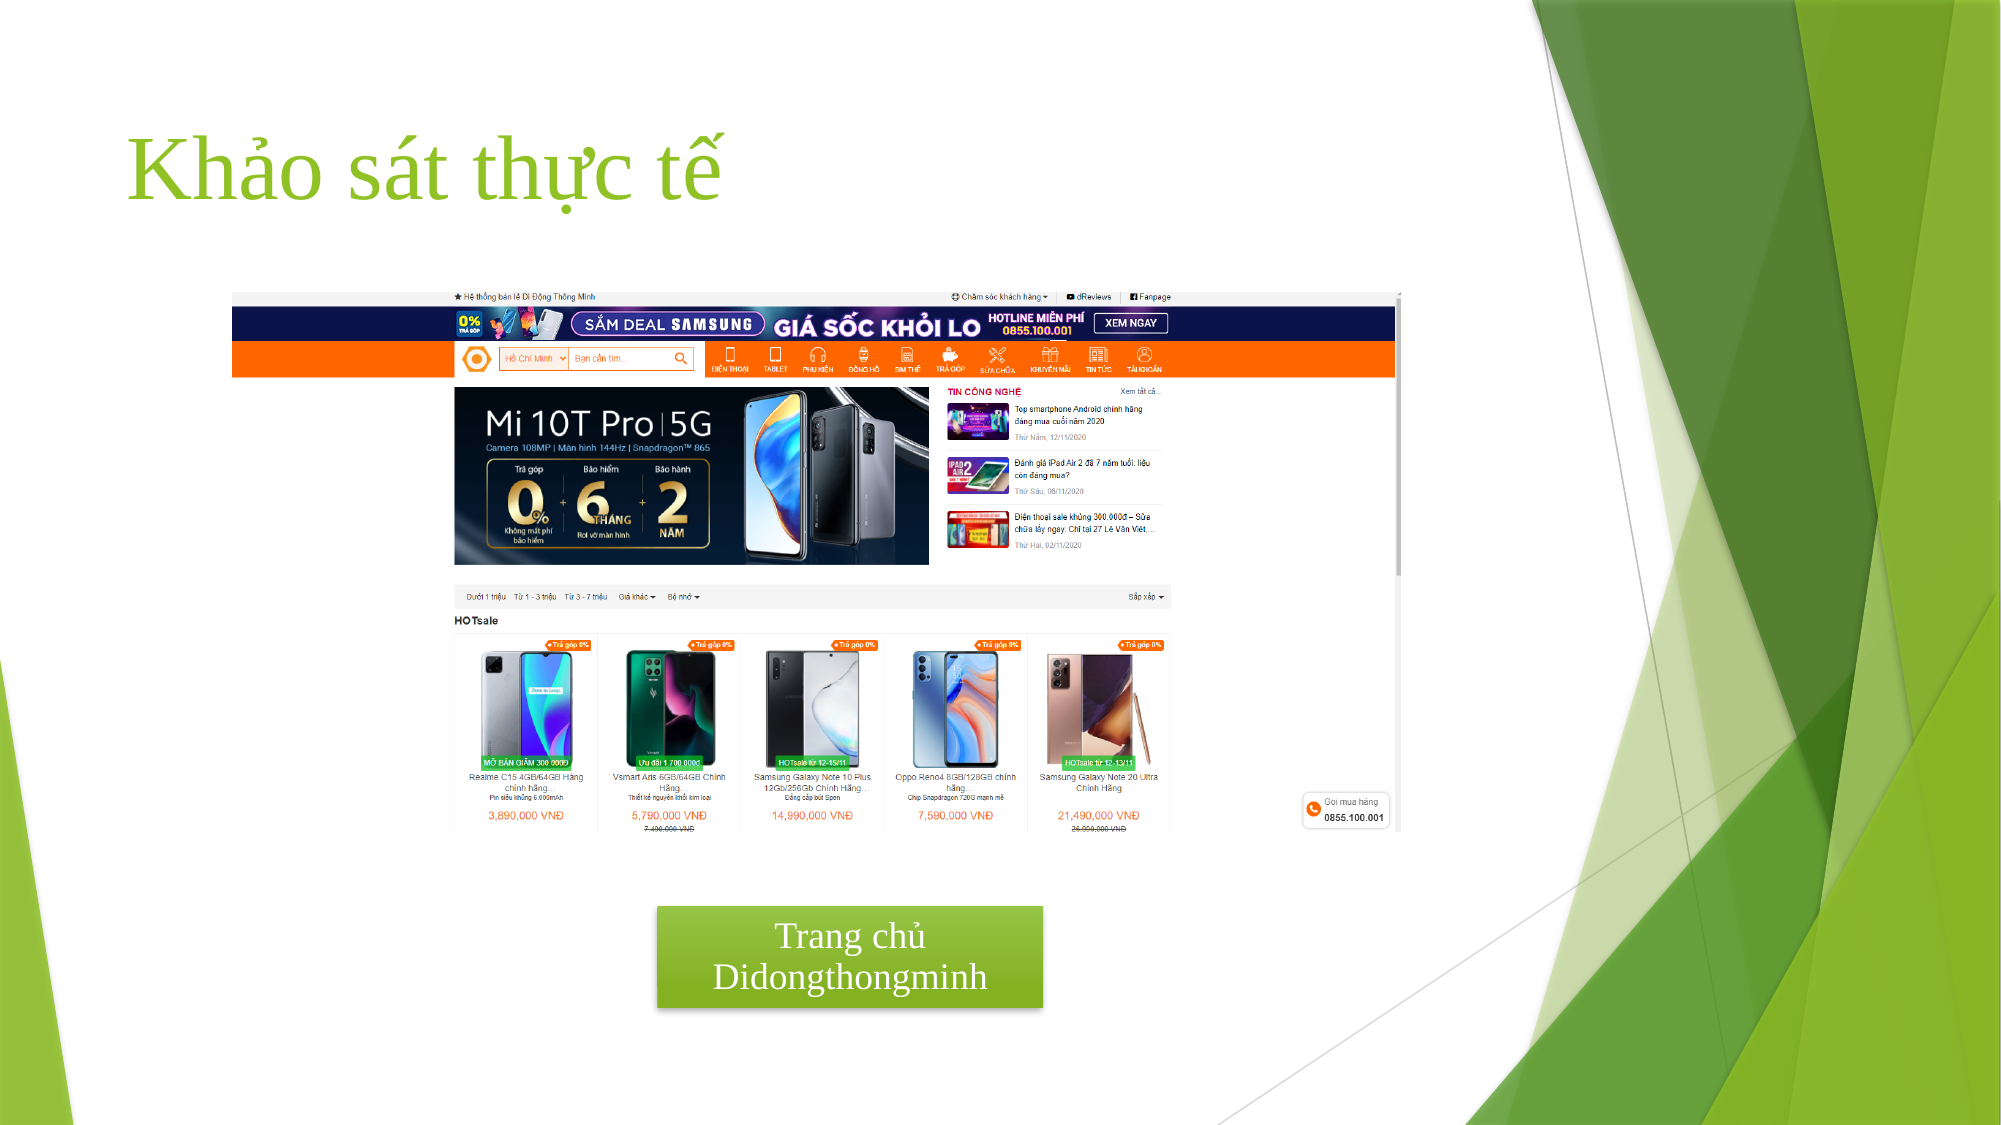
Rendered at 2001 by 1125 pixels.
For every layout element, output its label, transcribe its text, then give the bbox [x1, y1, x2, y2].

title Khảo sát thực tế [111, 99, 1522, 317]
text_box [656, 895, 1045, 1008]
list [231, 292, 1401, 833]
